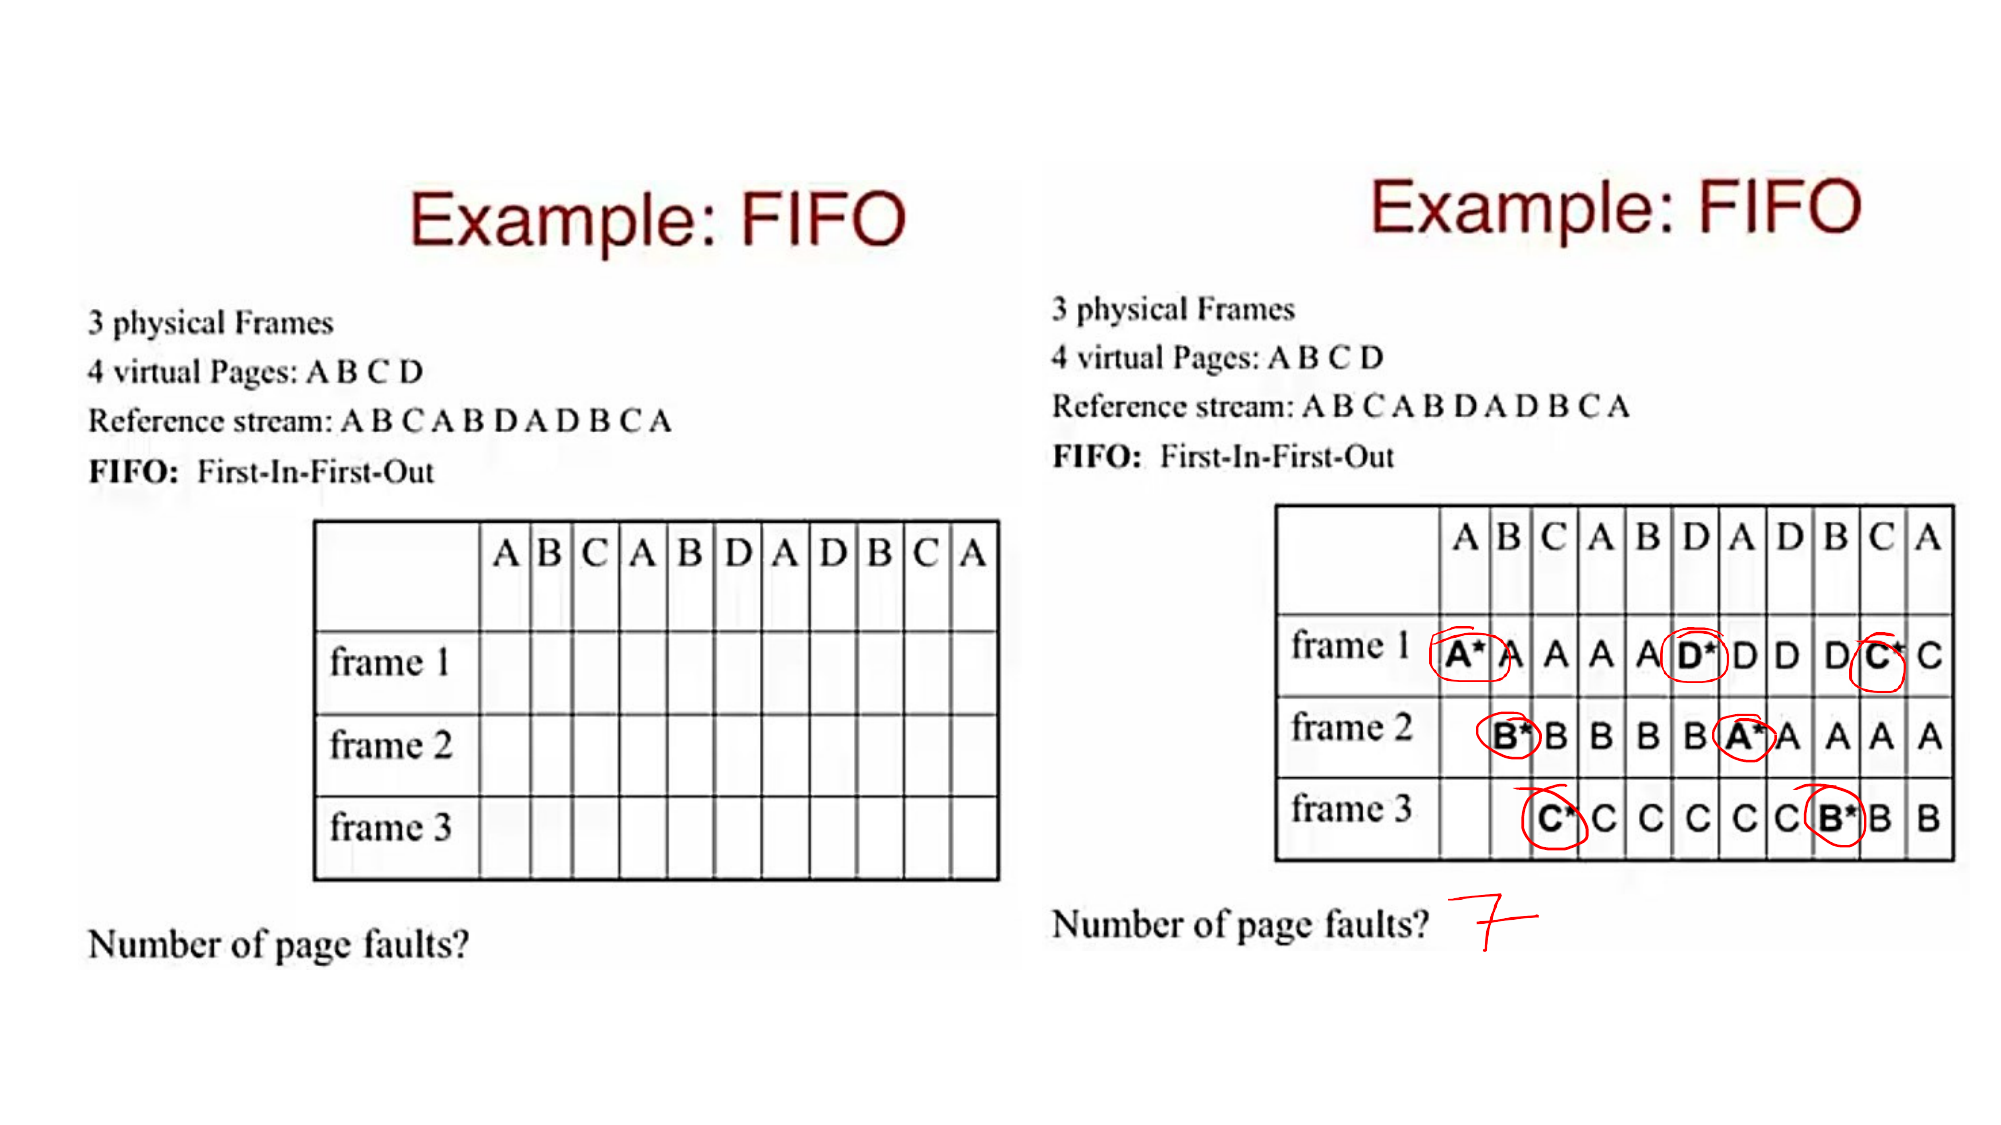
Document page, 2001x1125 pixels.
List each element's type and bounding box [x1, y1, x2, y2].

text_box [1042, 161, 1970, 952]
picture [77, 180, 1022, 970]
